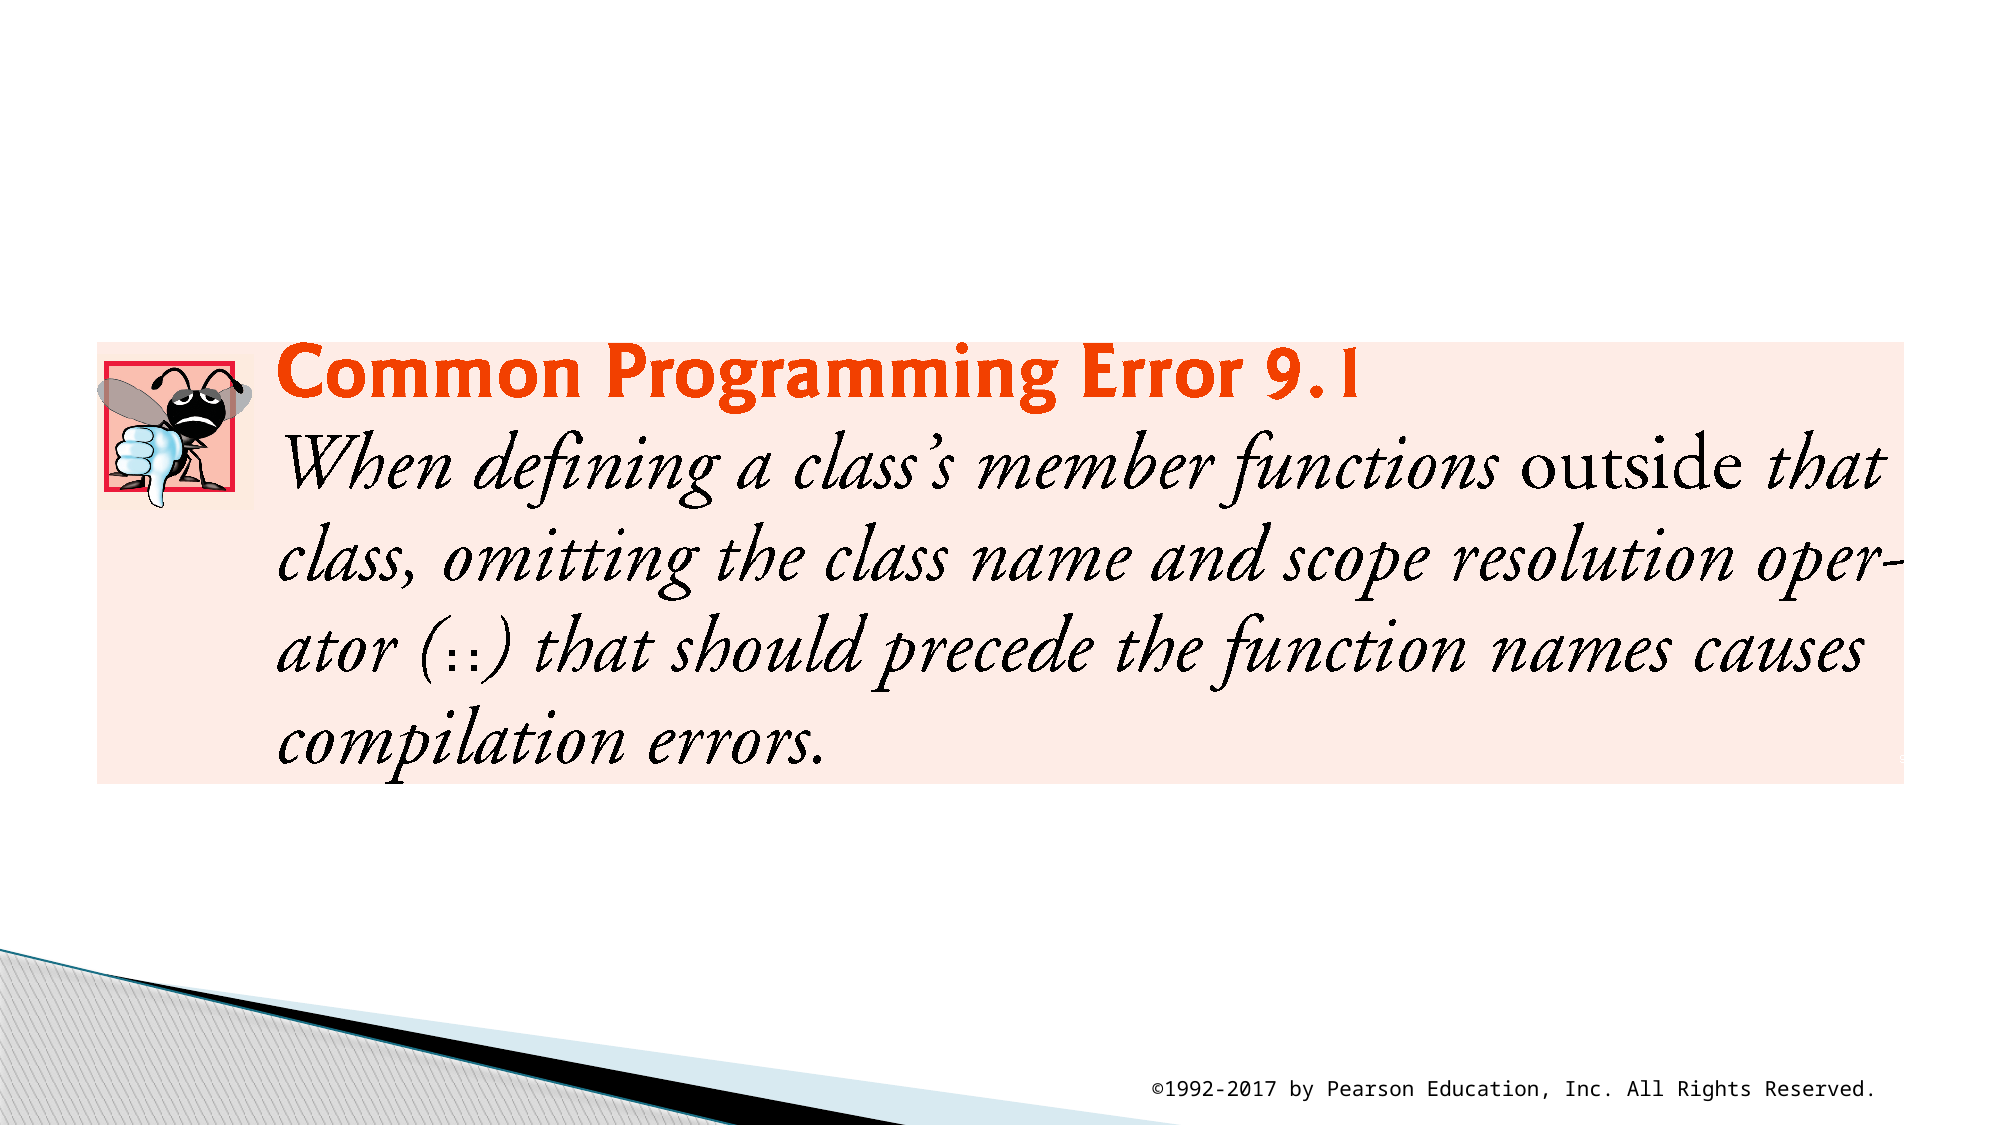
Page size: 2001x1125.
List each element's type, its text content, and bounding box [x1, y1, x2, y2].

picture [0, 245, 2000, 880]
footer ©1992-2017 by Pearson Education, Inc. All Rights Reserved. [866, 1051, 1892, 1112]
